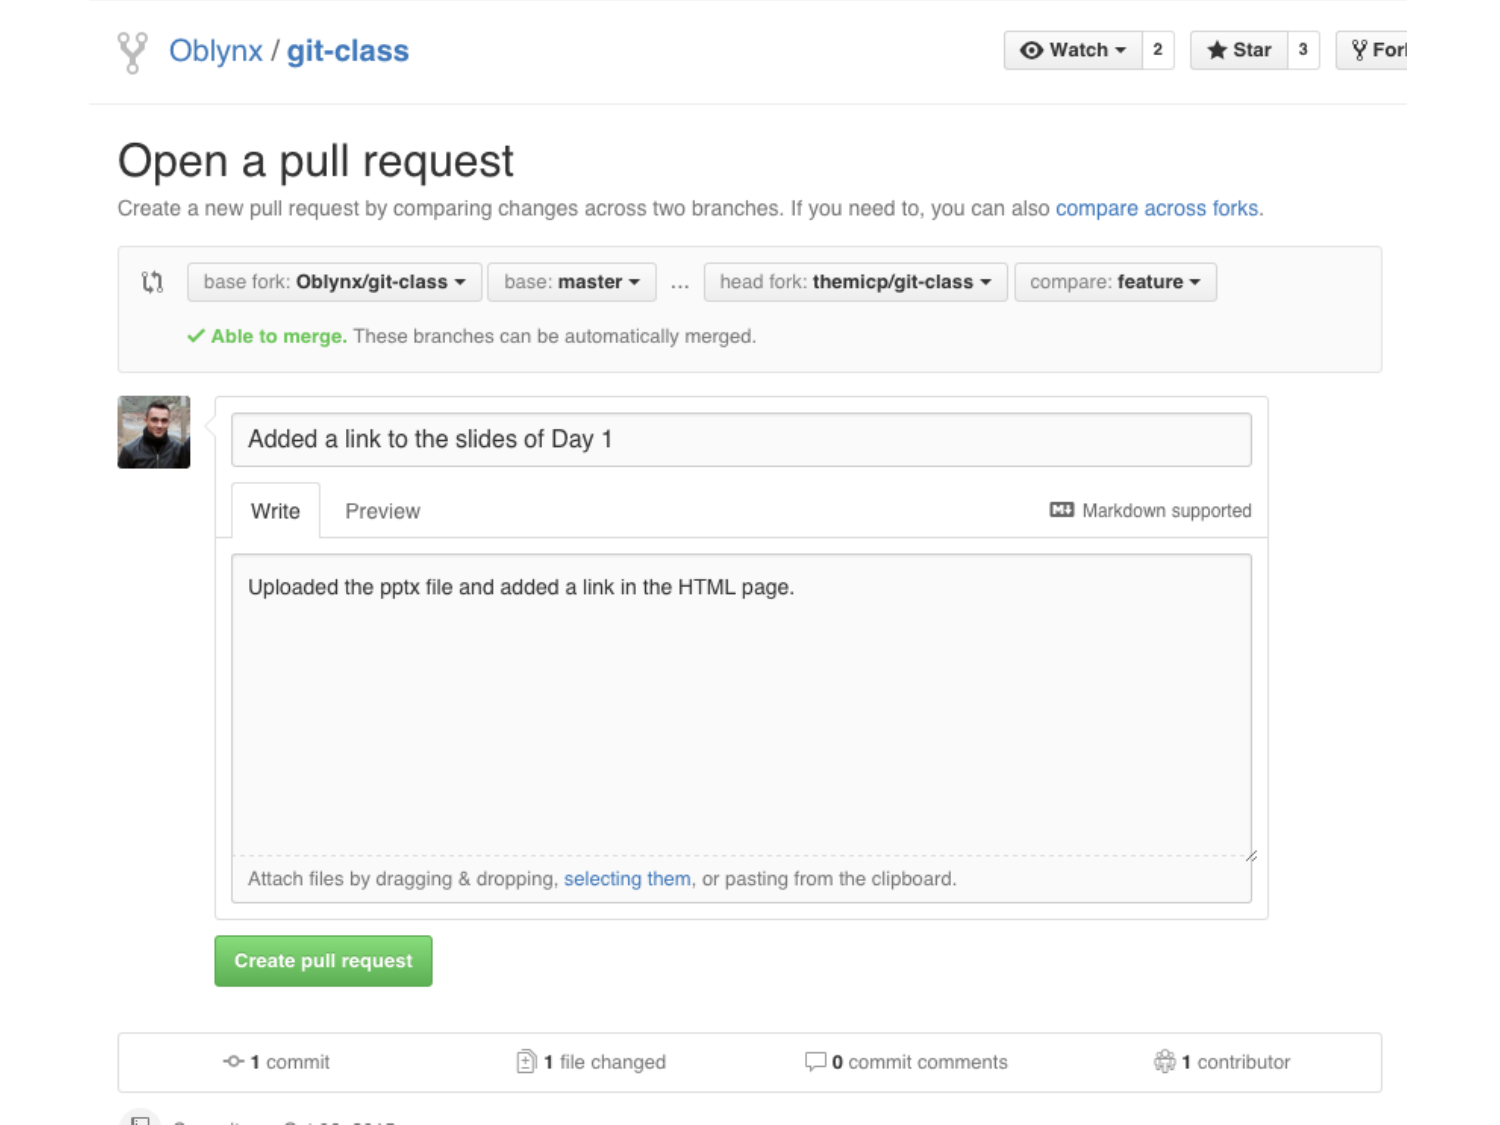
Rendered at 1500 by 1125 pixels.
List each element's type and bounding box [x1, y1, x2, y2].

picture [89, 0, 1408, 1125]
